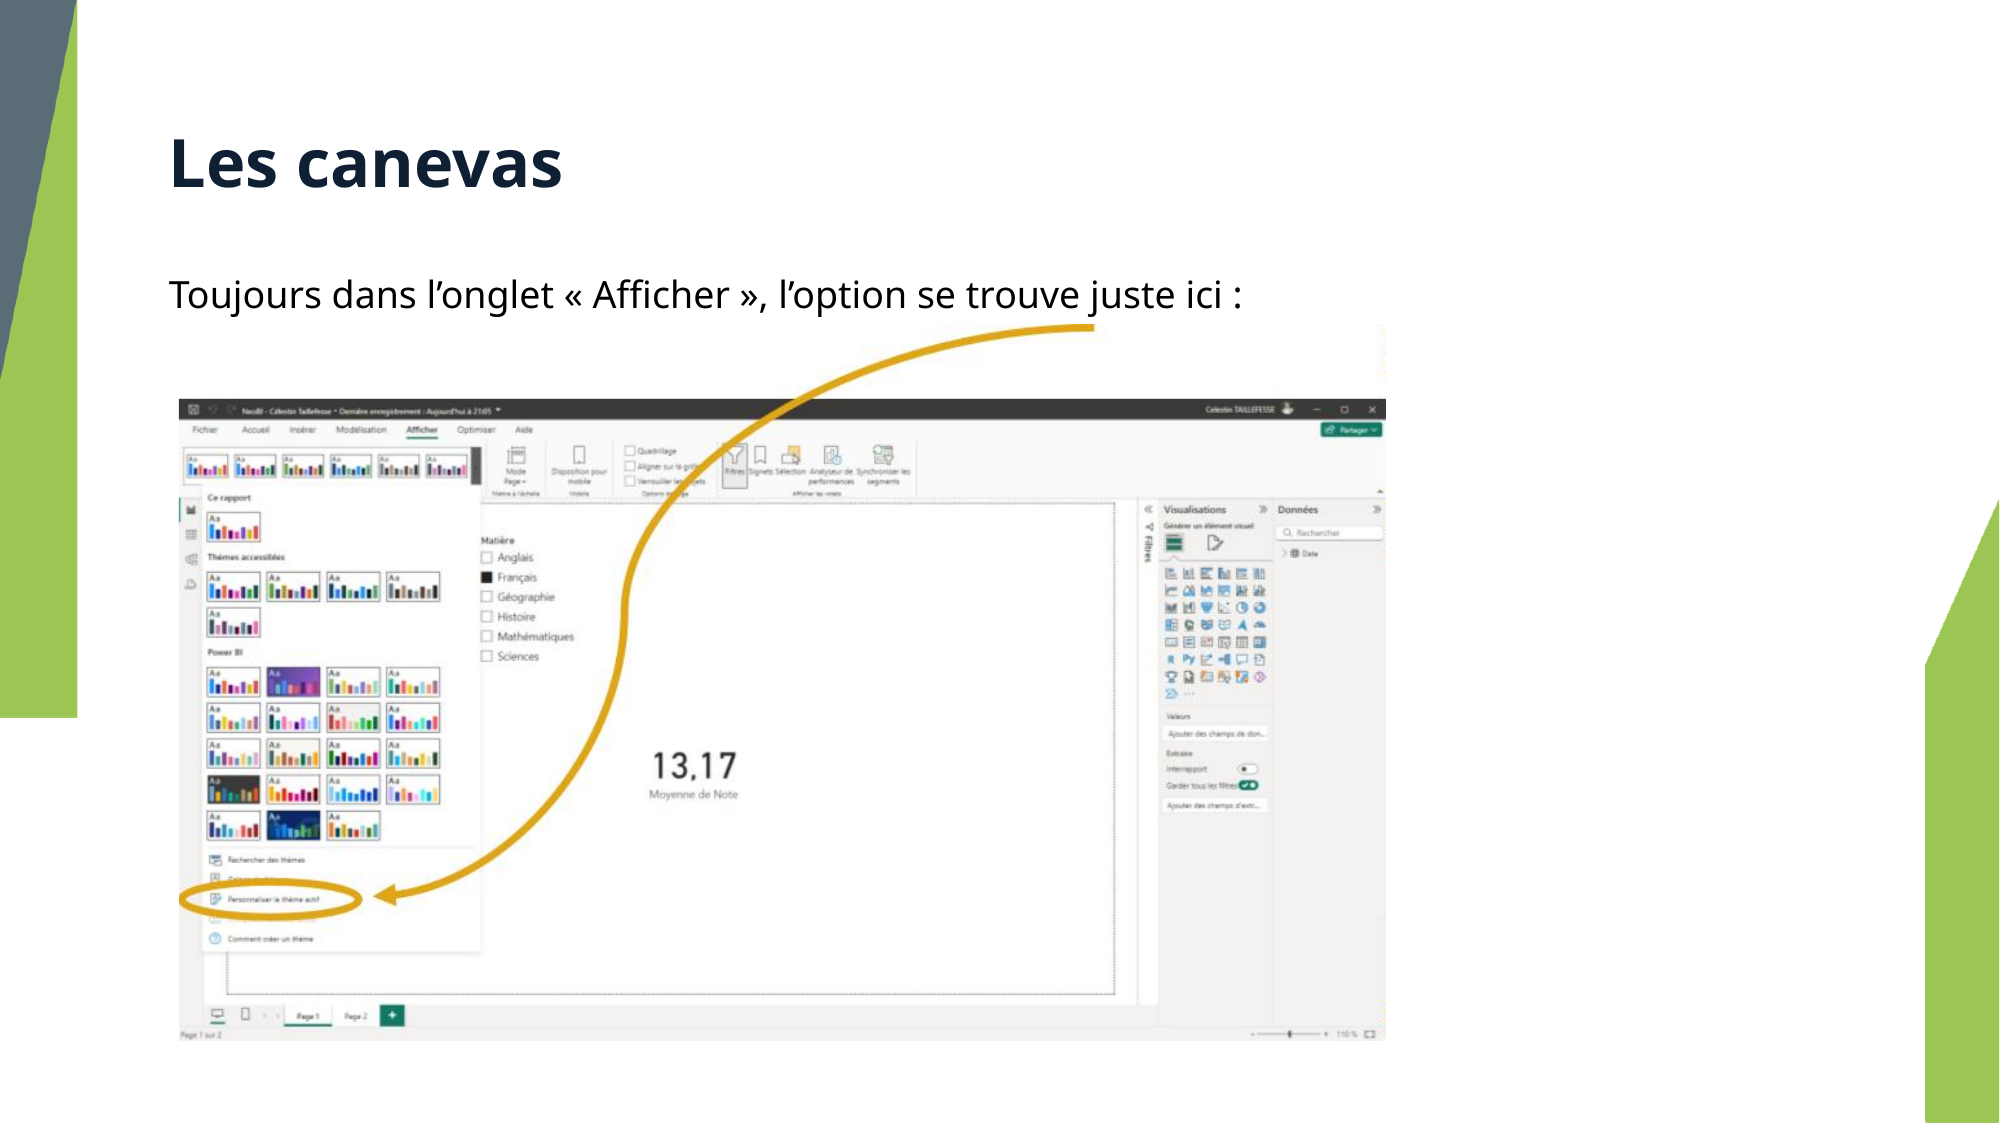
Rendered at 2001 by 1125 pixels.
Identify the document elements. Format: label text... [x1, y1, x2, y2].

picture [1924, 498, 2000, 1125]
picture [0, 0, 79, 720]
subtitle Toujours dans l’onglet « Afficher », l’option se trouve juste ici : [153, 241, 1870, 468]
text_box [178, 324, 1386, 1041]
title Les canevas [153, 84, 1700, 209]
